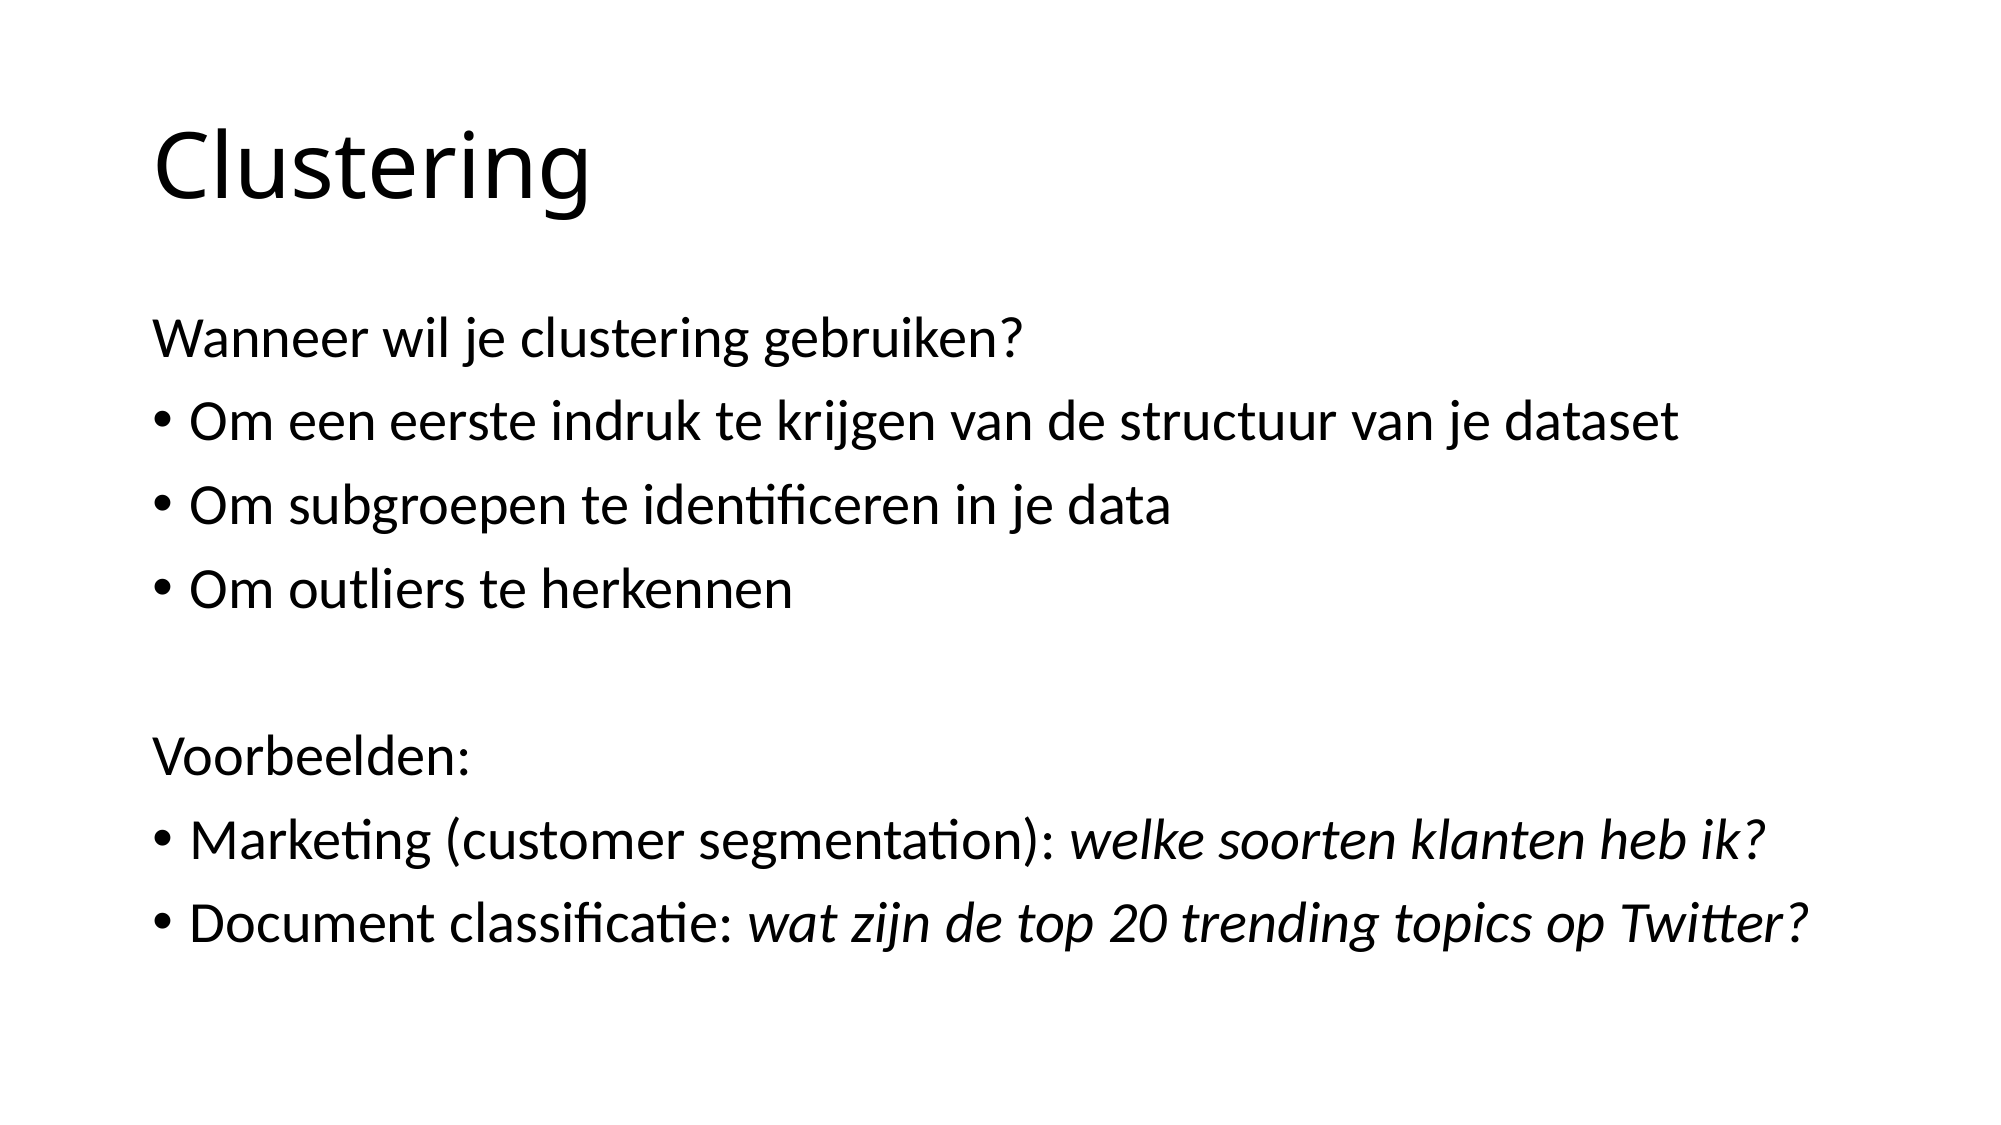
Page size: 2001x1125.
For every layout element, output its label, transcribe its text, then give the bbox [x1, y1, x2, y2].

list Wanneer wil je clustering gebruiken? Om een eerste indruk te krijgen van de structuur van je dataset Om subgroepen te identificeren in je data Om outliers te herkennen Voorbeelden: Marketing (customer segmentation): welke soorten klanten heb ik? Document classificatie: wat zijn de top 20 trending topics op Twitter? [137, 299, 2000, 1014]
title Clustering [137, 59, 1863, 278]
